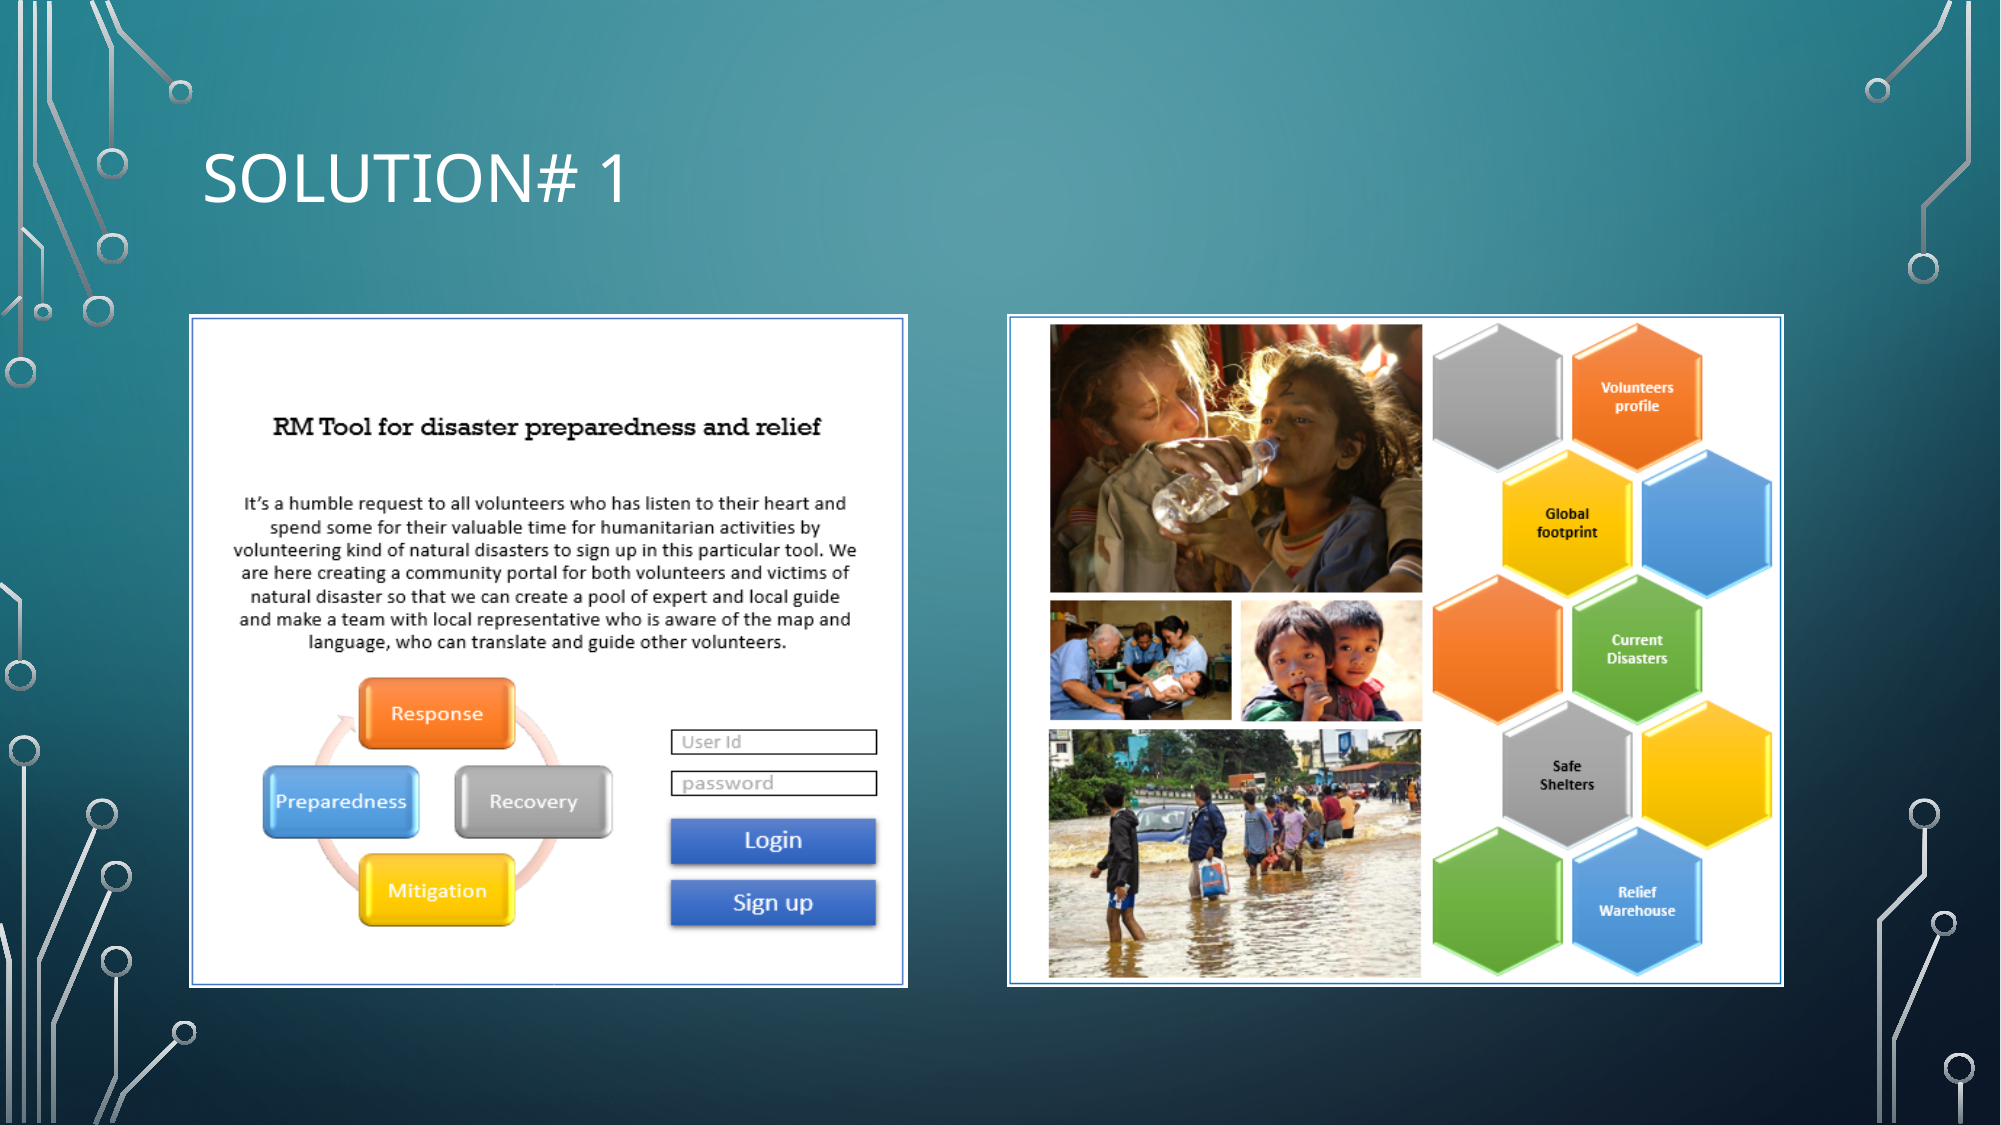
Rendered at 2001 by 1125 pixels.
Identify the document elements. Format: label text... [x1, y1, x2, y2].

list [189, 314, 909, 988]
title Solution# 1 [187, 101, 1813, 261]
picture [1007, 314, 1784, 988]
